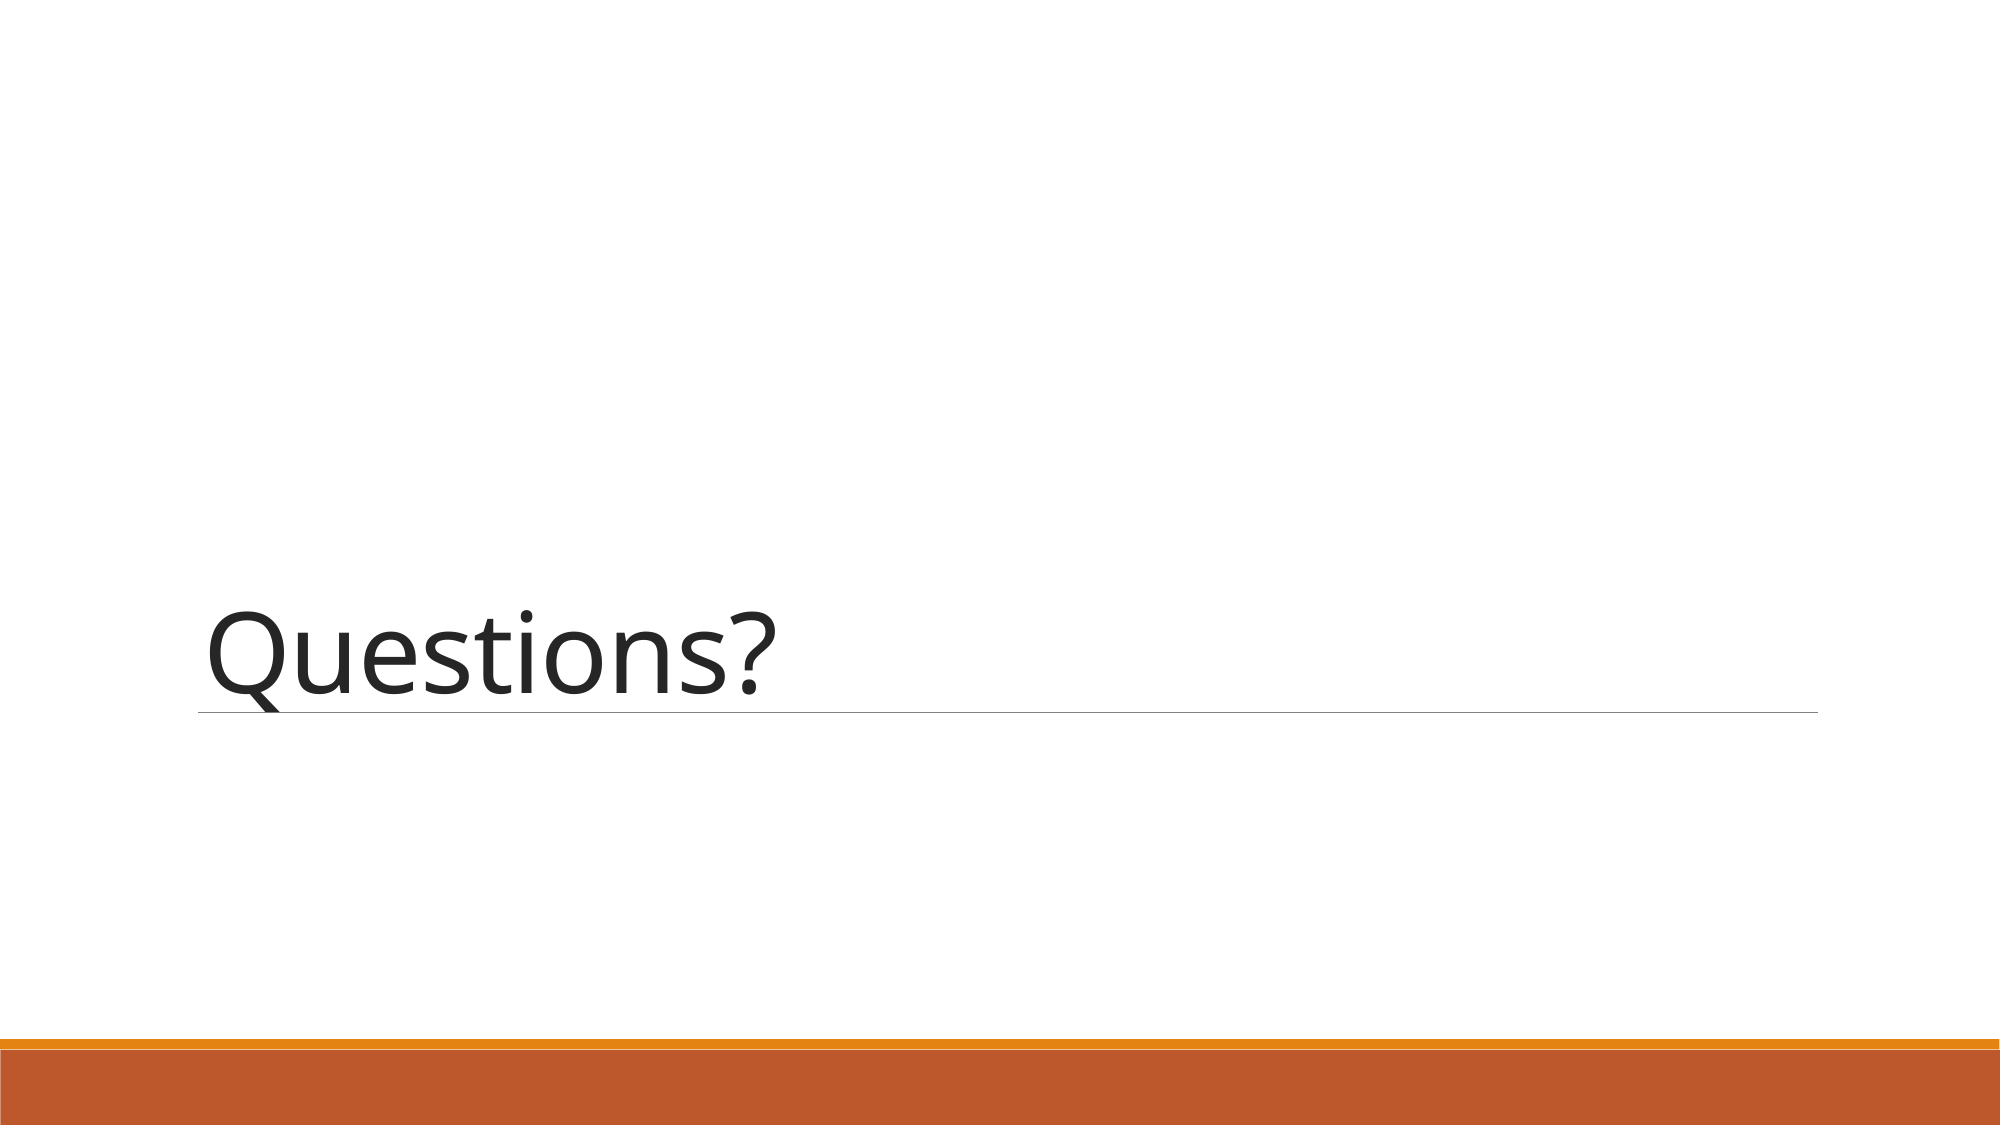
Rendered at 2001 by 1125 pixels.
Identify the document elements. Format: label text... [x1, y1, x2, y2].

title Questions? [188, 338, 1636, 784]
